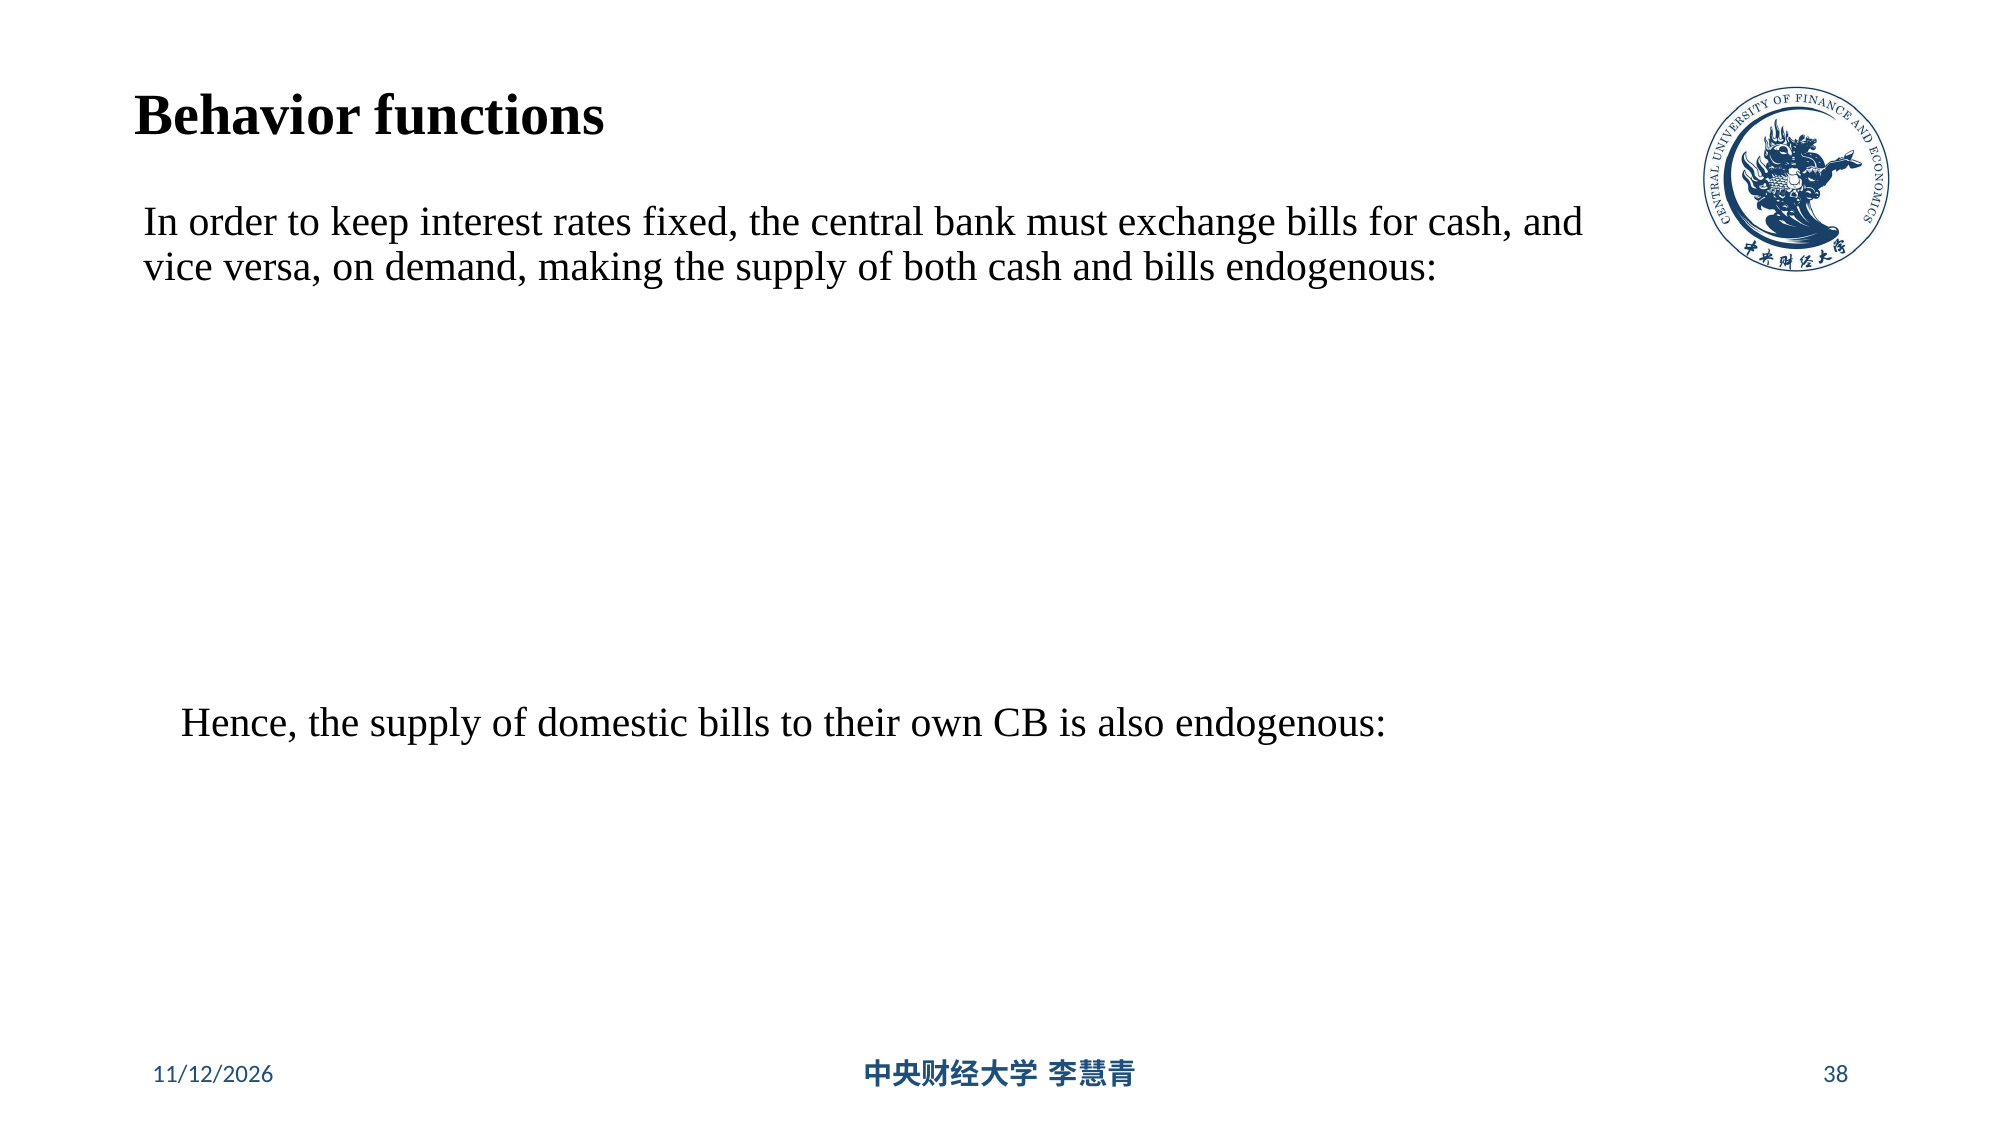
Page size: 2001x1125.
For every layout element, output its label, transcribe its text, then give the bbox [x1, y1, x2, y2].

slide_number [137, 1042, 588, 1103]
slide_number 38 [1413, 1042, 1864, 1103]
picture [1615, 52, 1980, 307]
footer 中央财经大学 李慧青 [662, 1042, 1338, 1103]
title Behavior functions [119, 57, 1845, 175]
